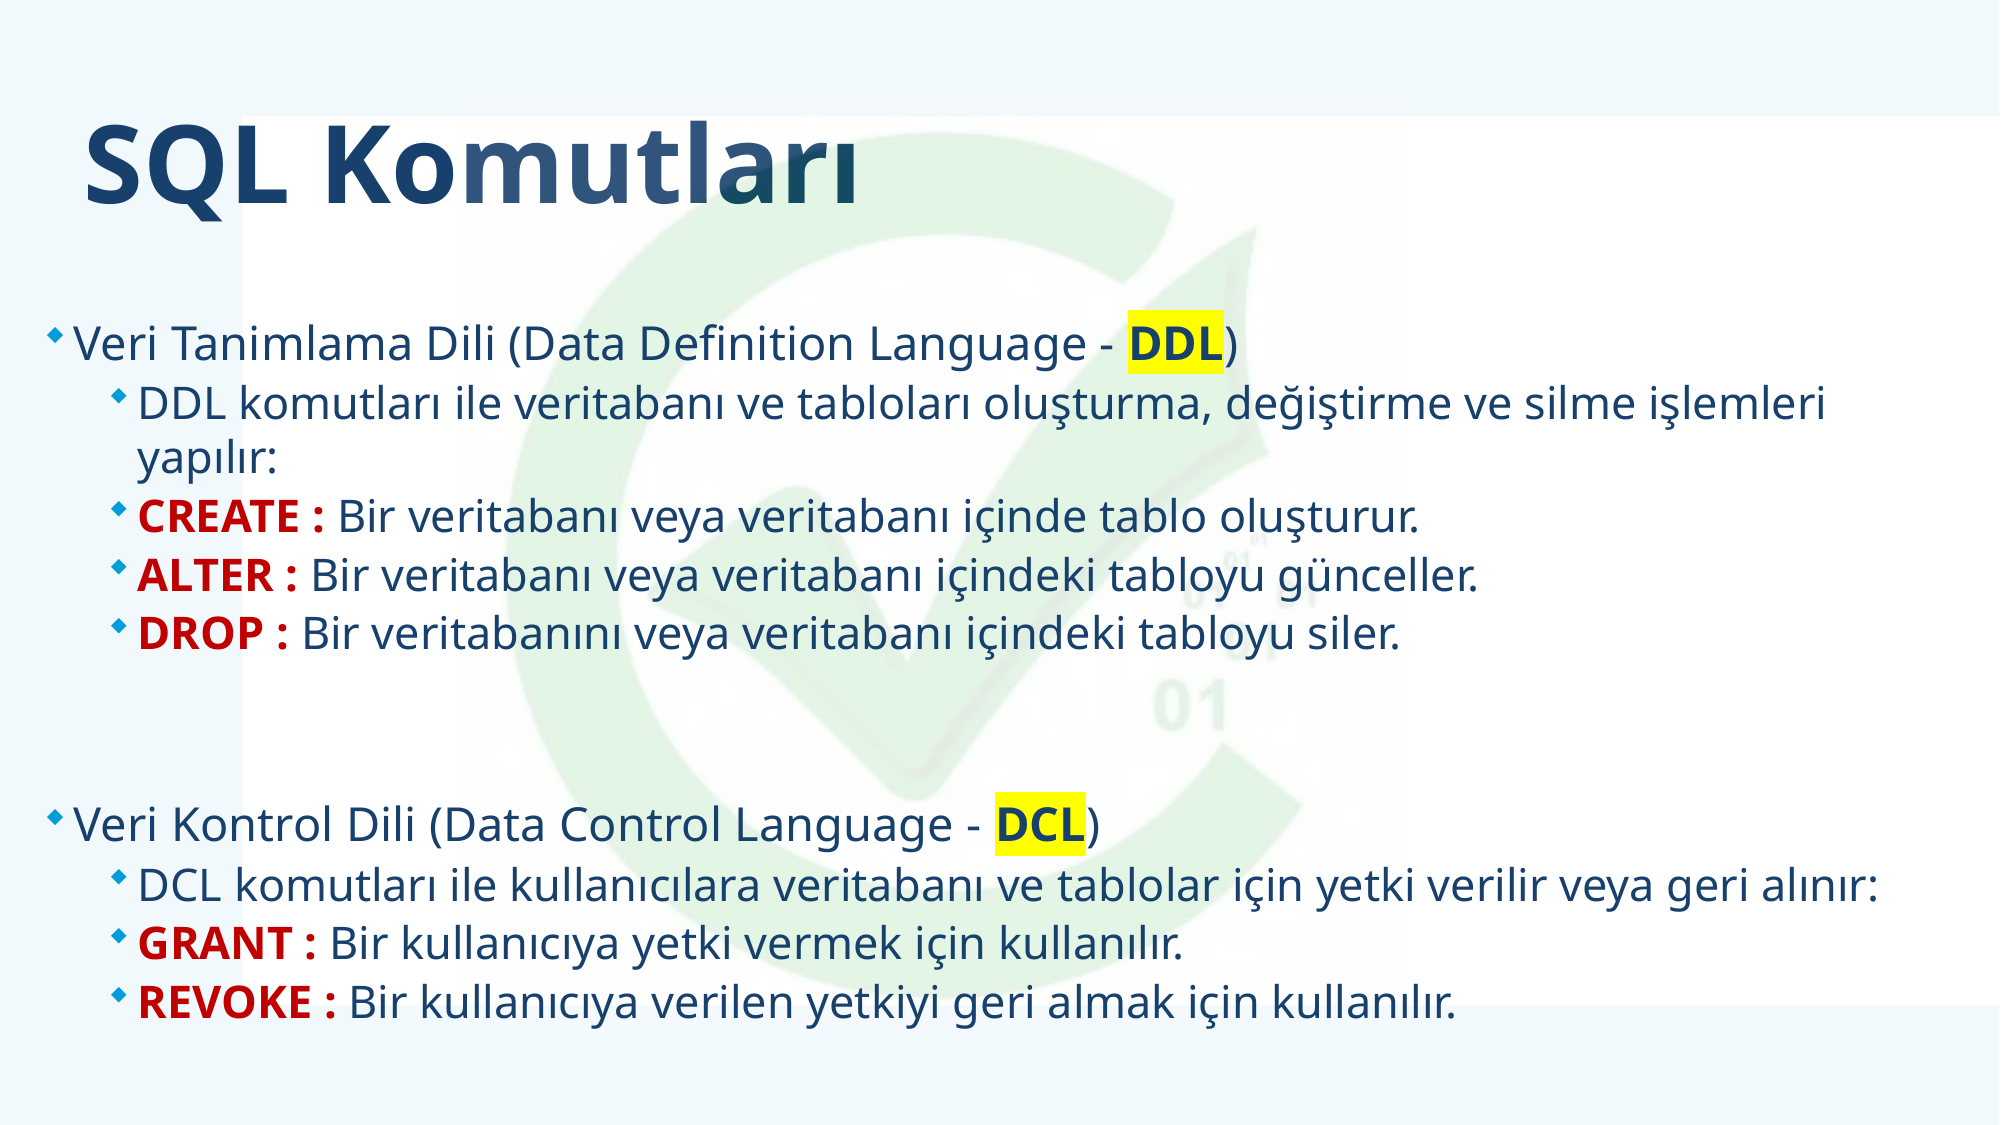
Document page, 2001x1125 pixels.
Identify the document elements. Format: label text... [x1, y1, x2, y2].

picture [461, 90, 1406, 1035]
title SQL Komutları [68, 59, 1799, 253]
list Veri Tanimlama Dili (Data Definition Language - DDL) DDL komutları ile veritabanı ve tabloları oluşturma, değiştirme ve silme işlemleri yapılır: CREATE : Bir veritabanı veya veritabanı içinde tablo oluşturur. ALTER : Bir veritabanı veya veritabanı içindeki tabloyu günceller. DROP : Bir veritabanını veya veritabanı içindeki tabloyu siler. Veri Kontrol Dili (Data Control Language - DCL) DCL komutları ile kullanıcılara veritabanı ve tablolar için yetki verilir veya geri alınır: GRANT : Bir kullanıcıya yetki vermek için kullanılır. REVOKE : Bir kullanıcıya verilen yetkiyi geri almak için kullanılır. [26, 253, 1974, 1066]
